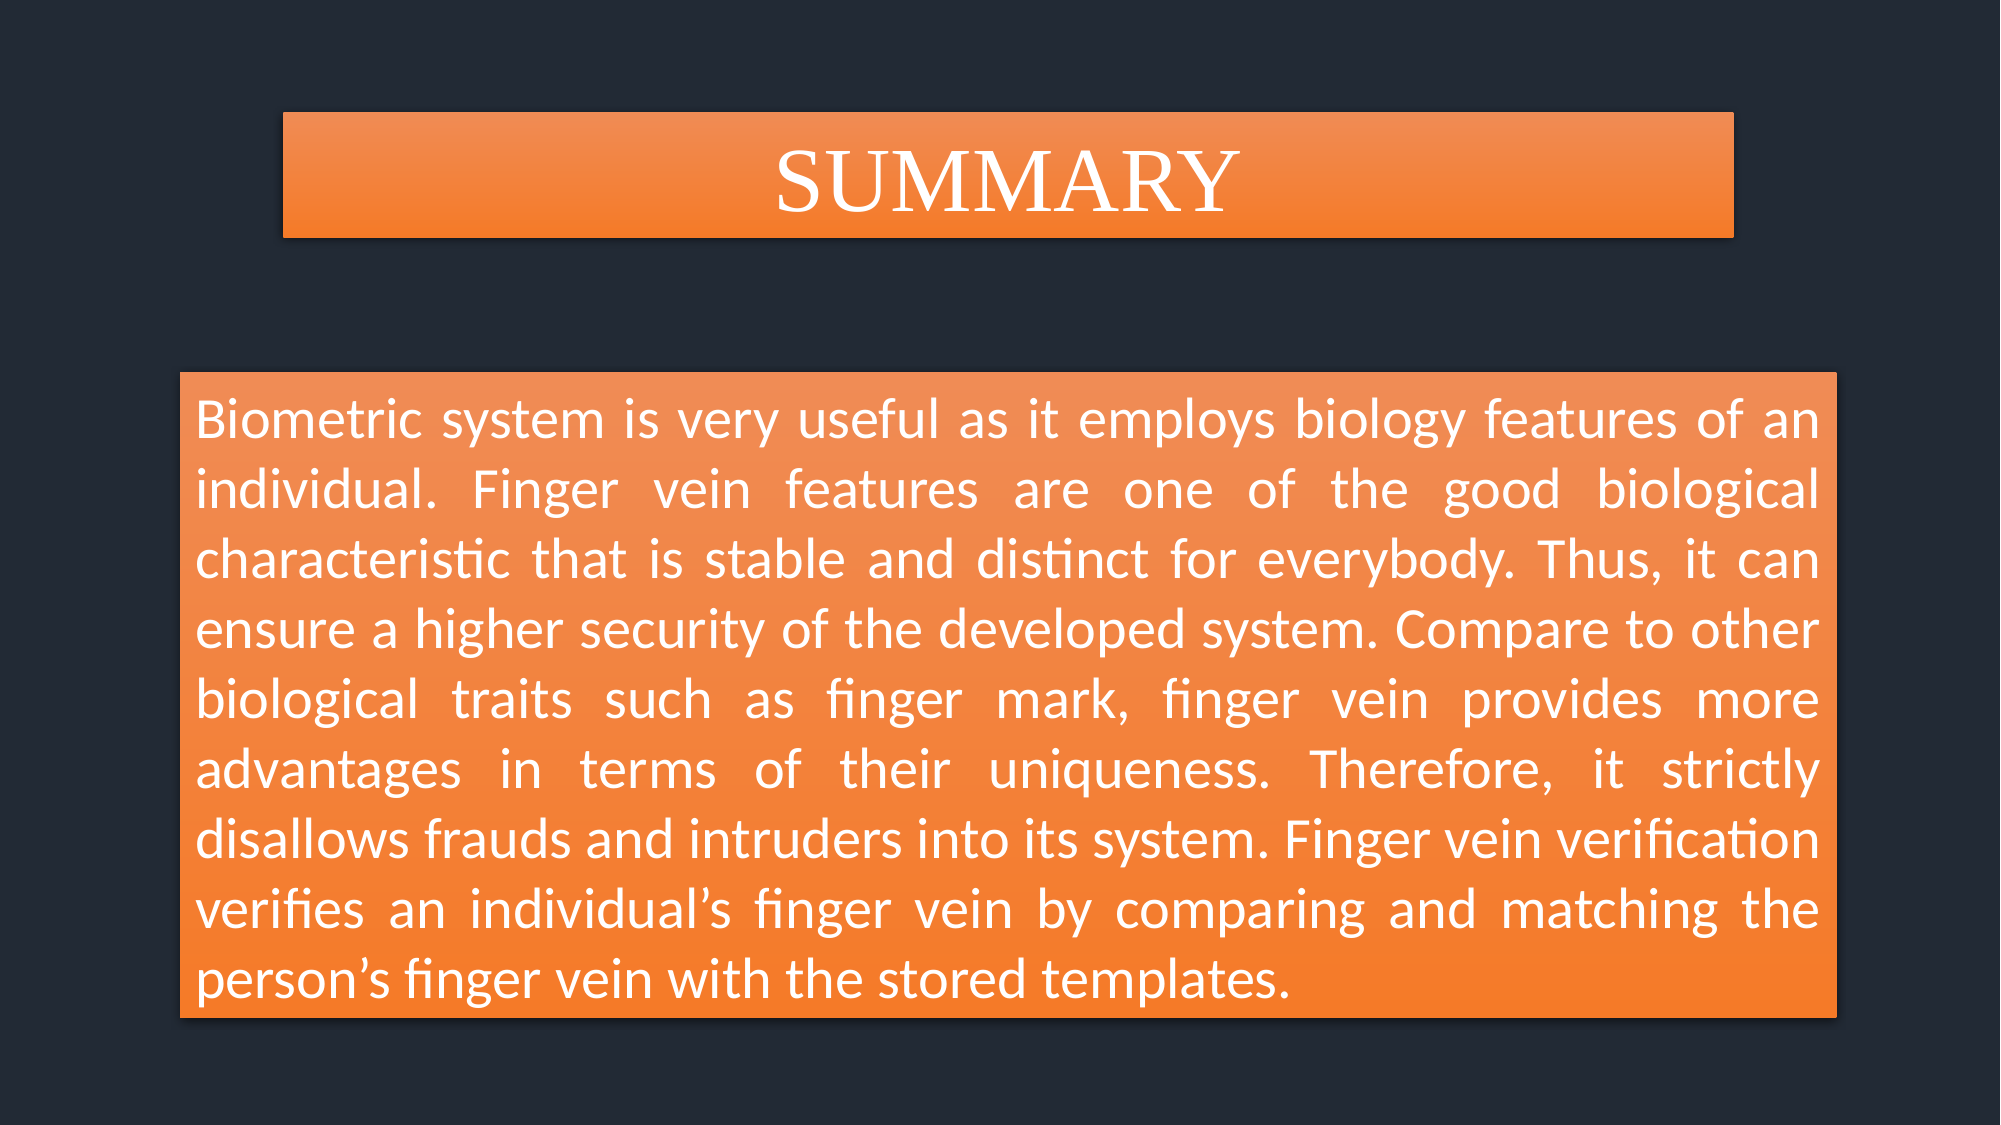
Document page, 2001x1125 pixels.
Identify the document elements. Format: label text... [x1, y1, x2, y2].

text_box SUMMARY [283, 112, 1734, 238]
text_box Biometric system is very useful as it employs biology features of an individual. Finger vein features are one of the good biological characteristic that is stable and distinct for everybody. Thus, it can ensure a higher security of the developed system. Compare to other biological traits such as finger mark, finger vein provides more advantages in terms of their uniqueness. Therefore, it strictly disallows frauds and intruders into its system. Finger vein verification verifies an individual’s finger vein by comparing and matching the person’s finger vein with the stored templates. [180, 372, 1837, 1018]
